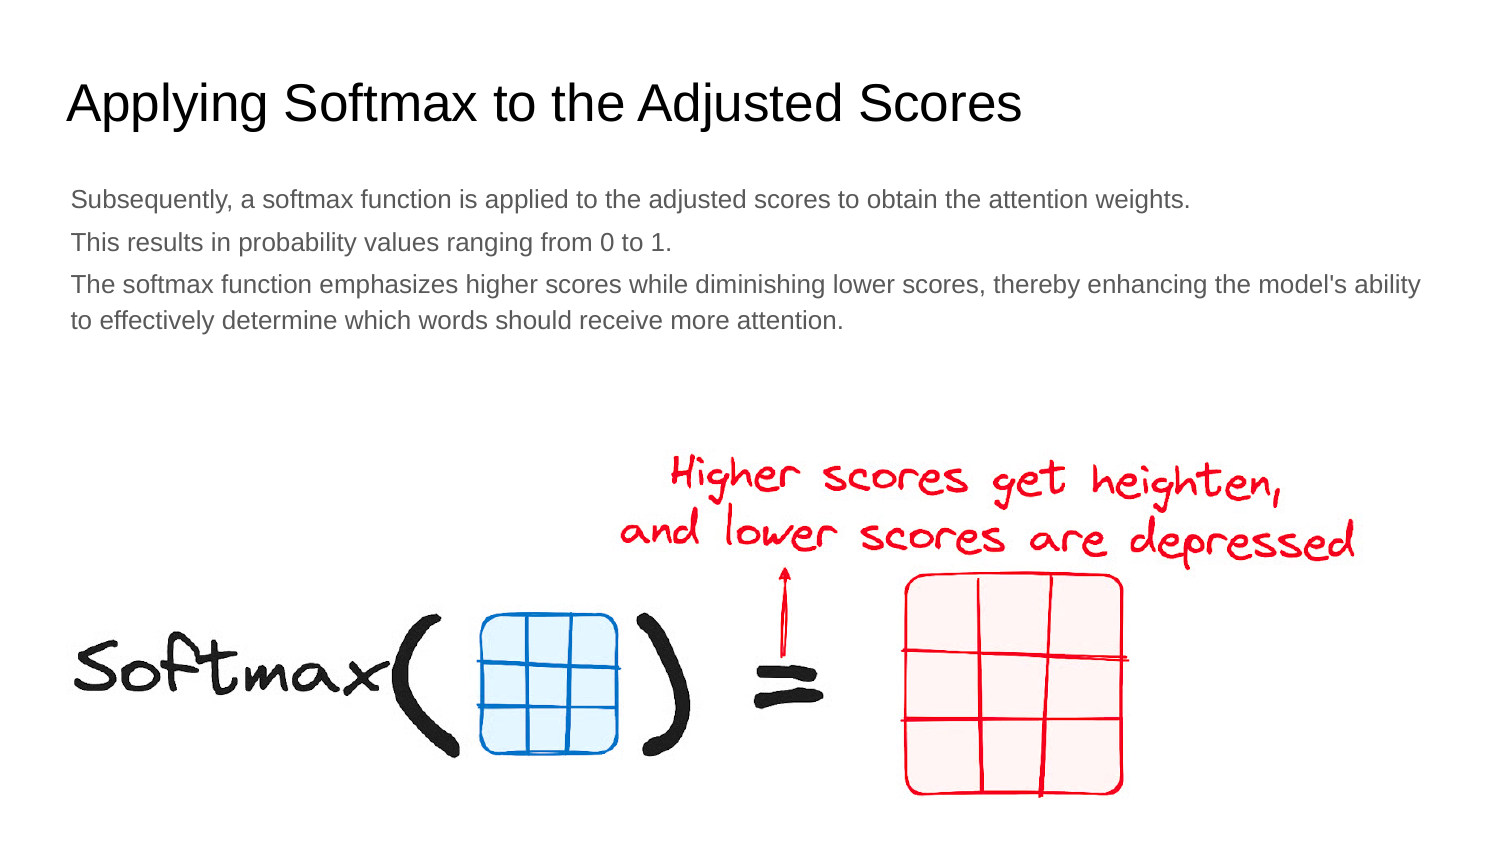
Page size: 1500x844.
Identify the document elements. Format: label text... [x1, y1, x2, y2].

title Applying Softmax to the Adjusted Scores [51, 53, 1449, 148]
list Subsequently, a softmax function is applied to the adjusted scores to obtain the attention weights. This results in probability values ranging from 0 to 1. The softmax function emphasizes higher scores while diminishing lower scores, thereby enhancing the model's ability to effectively determine which words should receive more attention. [55, 163, 1445, 352]
picture [65, 434, 1363, 820]
